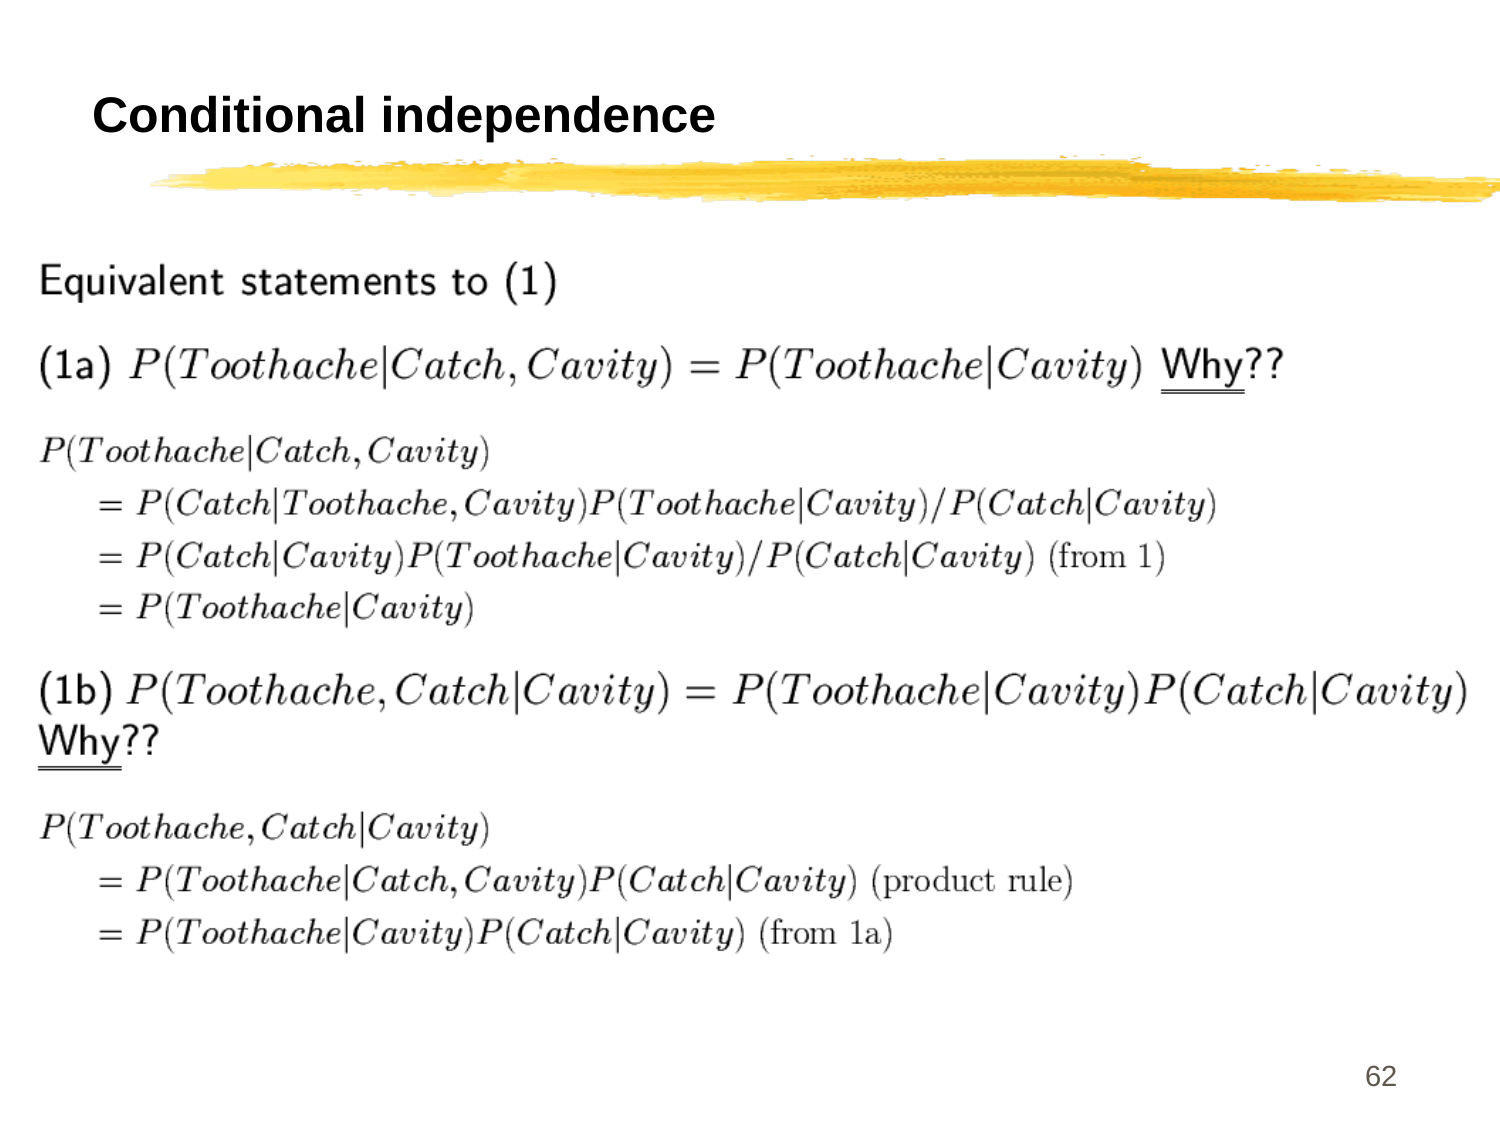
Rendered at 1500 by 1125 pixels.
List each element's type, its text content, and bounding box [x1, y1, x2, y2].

picture [150, 149, 1500, 213]
slide_number 62 [1099, 1024, 1413, 1101]
picture [24, 249, 1476, 971]
title Conditional independence [76, 37, 1415, 151]
